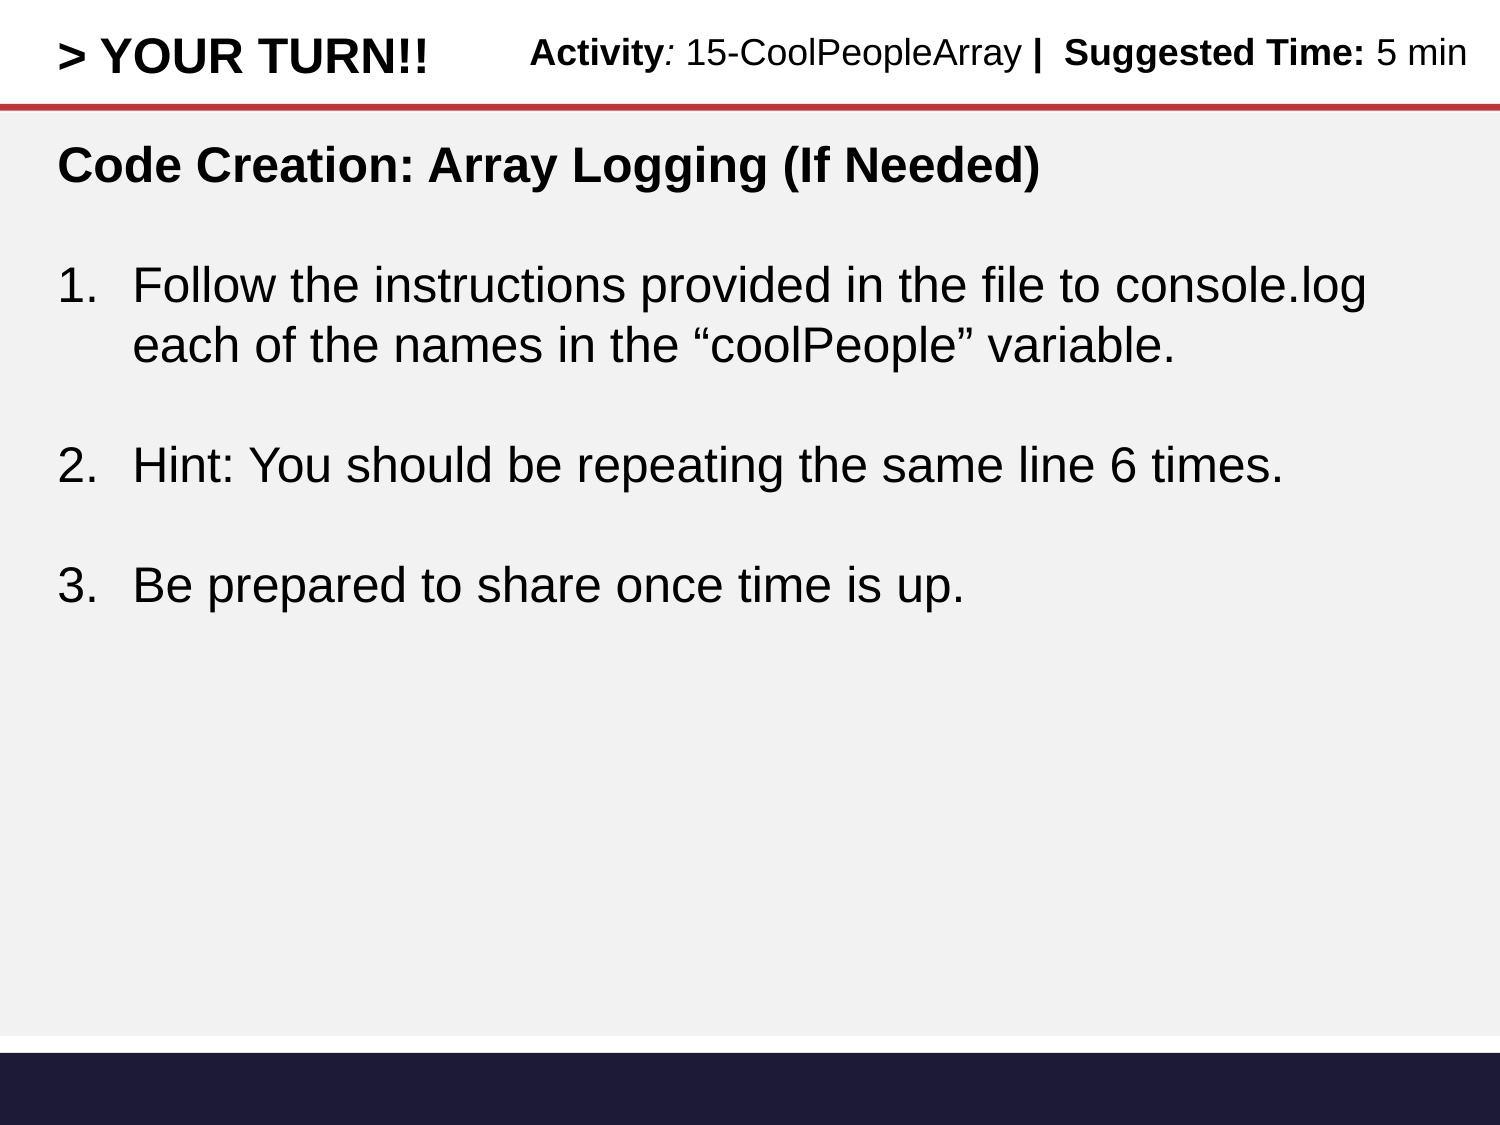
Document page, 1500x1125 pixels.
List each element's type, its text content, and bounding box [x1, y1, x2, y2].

text_box [0, 112, 1500, 1036]
text_box > YOUR TURN!! [50, 16, 913, 91]
text_box Activity: 15-CoolPeopleArray | Suggested Time: 5 min [474, 20, 1475, 81]
text_box Code Creation: Array Logging (If Needed) Follow the instructions provided in the file to console.log each of the names in the “coolPeople” variable. Hint: You should be repeating the same line 6 times. Be prepared to share once time is up. [49, 124, 1475, 620]
